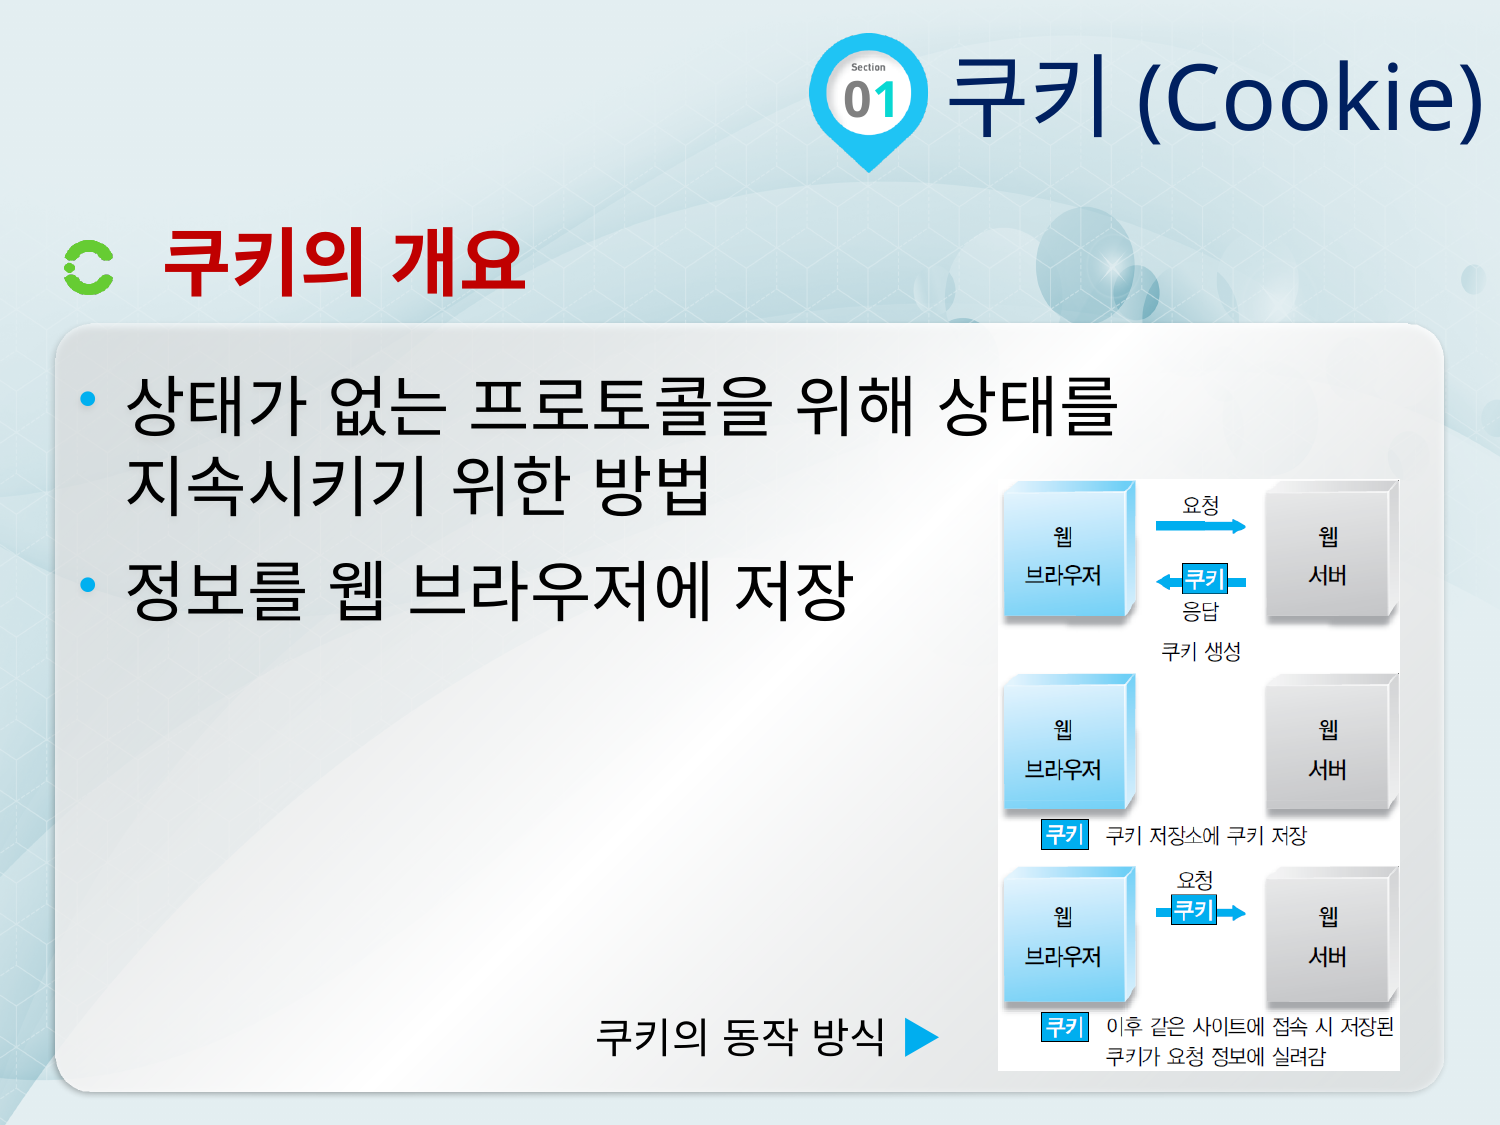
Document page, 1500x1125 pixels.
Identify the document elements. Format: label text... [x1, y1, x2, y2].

text_box 쿠키의 동작 방식 ▶ [580, 1004, 957, 1070]
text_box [808, 33, 928, 173]
text_box 쿠키의 개요 [147, 208, 565, 313]
picture [997, 479, 1400, 1071]
picture [64, 240, 113, 295]
text_box 상태가 없는 프로토콜을 위해 상태를 지속시키기 위한 방법 정보를 웹 브라우저에 저장 [53, 321, 1446, 1094]
title 쿠키(Cookie) [0, 0, 1500, 188]
